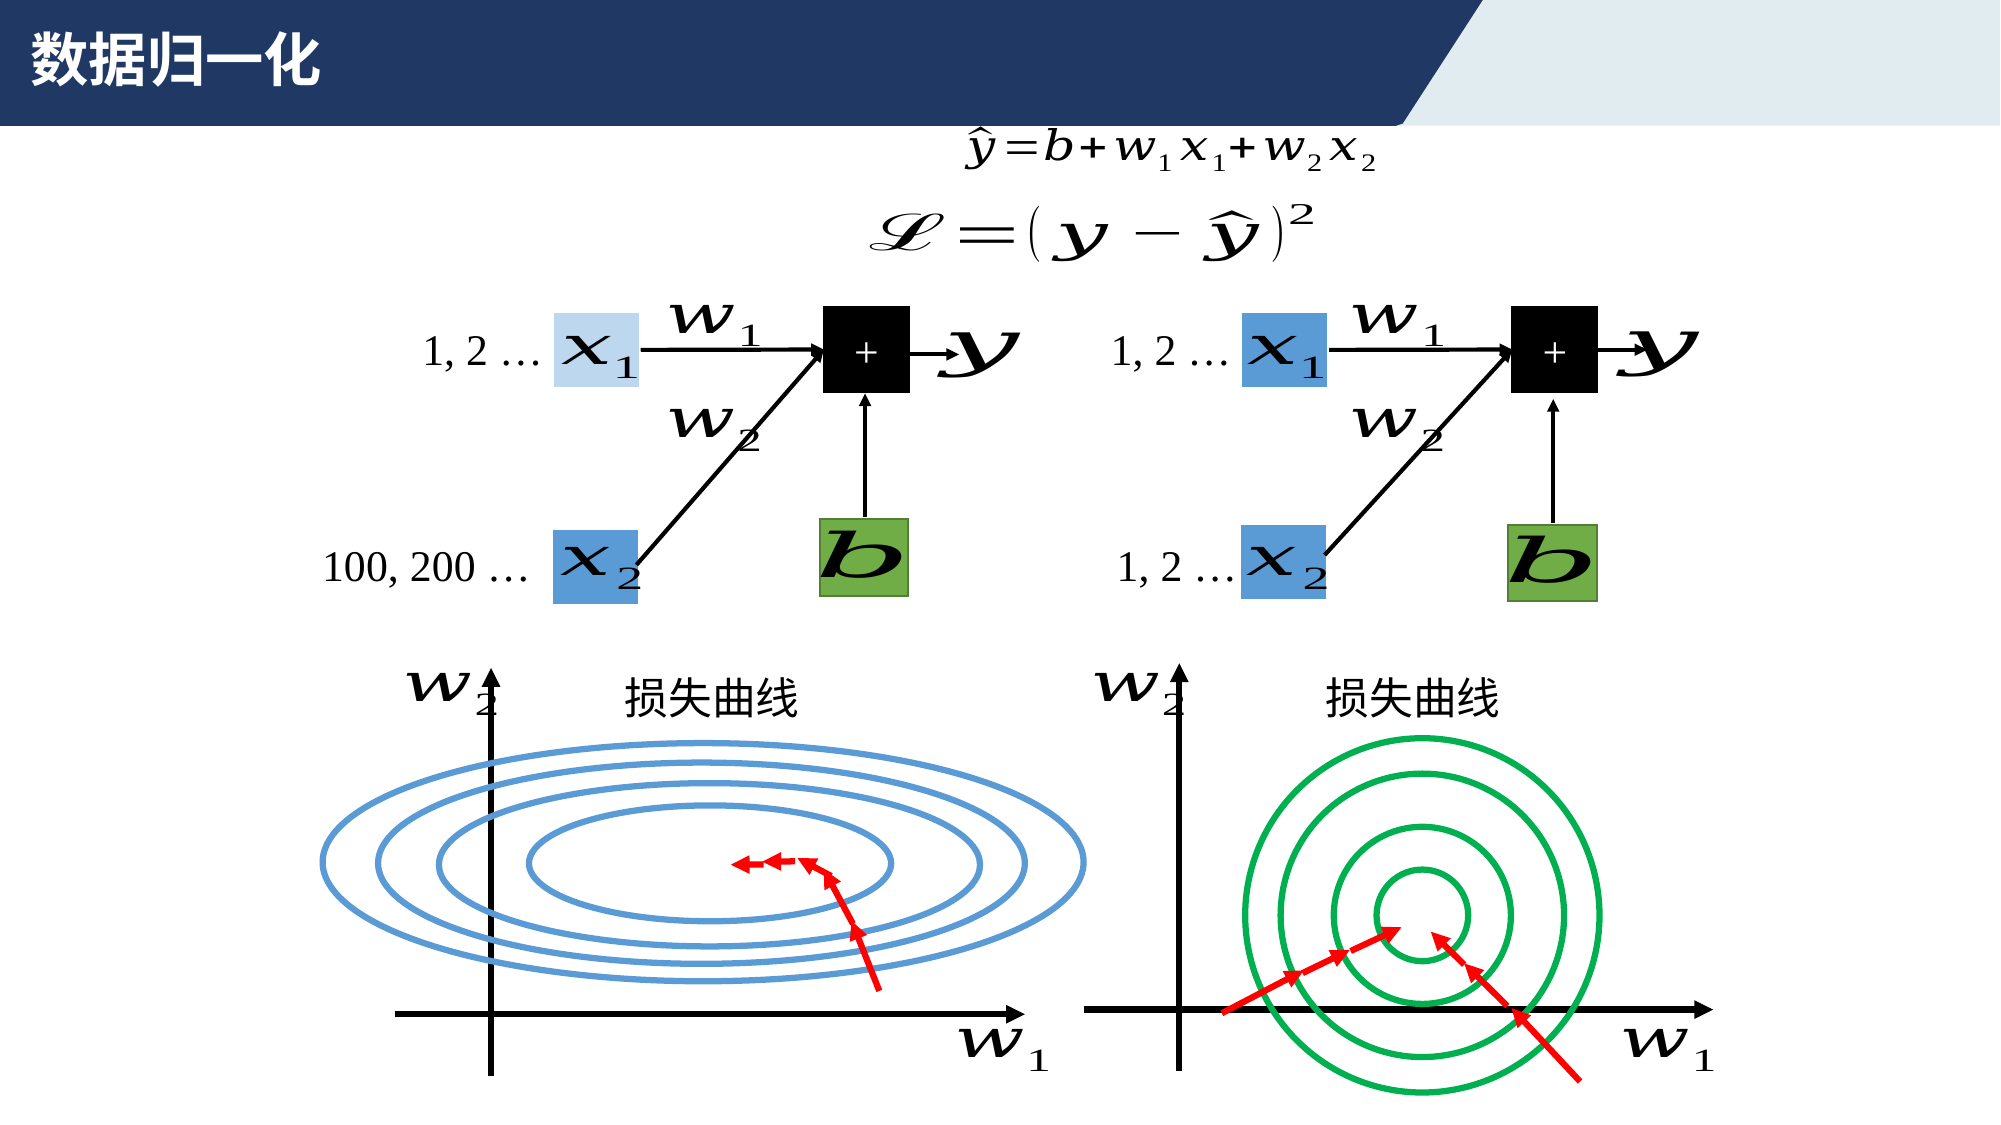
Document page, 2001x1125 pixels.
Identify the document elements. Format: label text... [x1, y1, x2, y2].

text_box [1221, 970, 1304, 1014]
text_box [1511, 1008, 1581, 1082]
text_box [636, 349, 824, 565]
text_box [1273, 1010, 1511, 1094]
text_box [819, 518, 909, 597]
text_box + [823, 306, 910, 393]
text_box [851, 920, 880, 991]
text_box [321, 762, 491, 963]
text_box [551, 378, 636, 390]
text_box 损失曲线 [552, 663, 872, 731]
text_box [1430, 931, 1465, 965]
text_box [1239, 285, 1712, 602]
text_box 1, 2 … [407, 314, 627, 382]
text_box [551, 310, 642, 377]
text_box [797, 857, 832, 876]
text_box 1, 2 … [1101, 530, 1238, 598]
text_box 100, 200 … [307, 530, 613, 598]
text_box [1302, 950, 1350, 974]
text_box 1, 2 … [1095, 314, 1239, 382]
text_box [492, 742, 1085, 983]
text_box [823, 869, 853, 924]
text_box [549, 527, 641, 607]
title 数据归一化 [15, 0, 1741, 172]
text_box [1350, 927, 1402, 951]
text_box 损失曲线 [1253, 663, 1573, 732]
text_box [1244, 737, 1601, 1009]
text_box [1464, 963, 1508, 1006]
